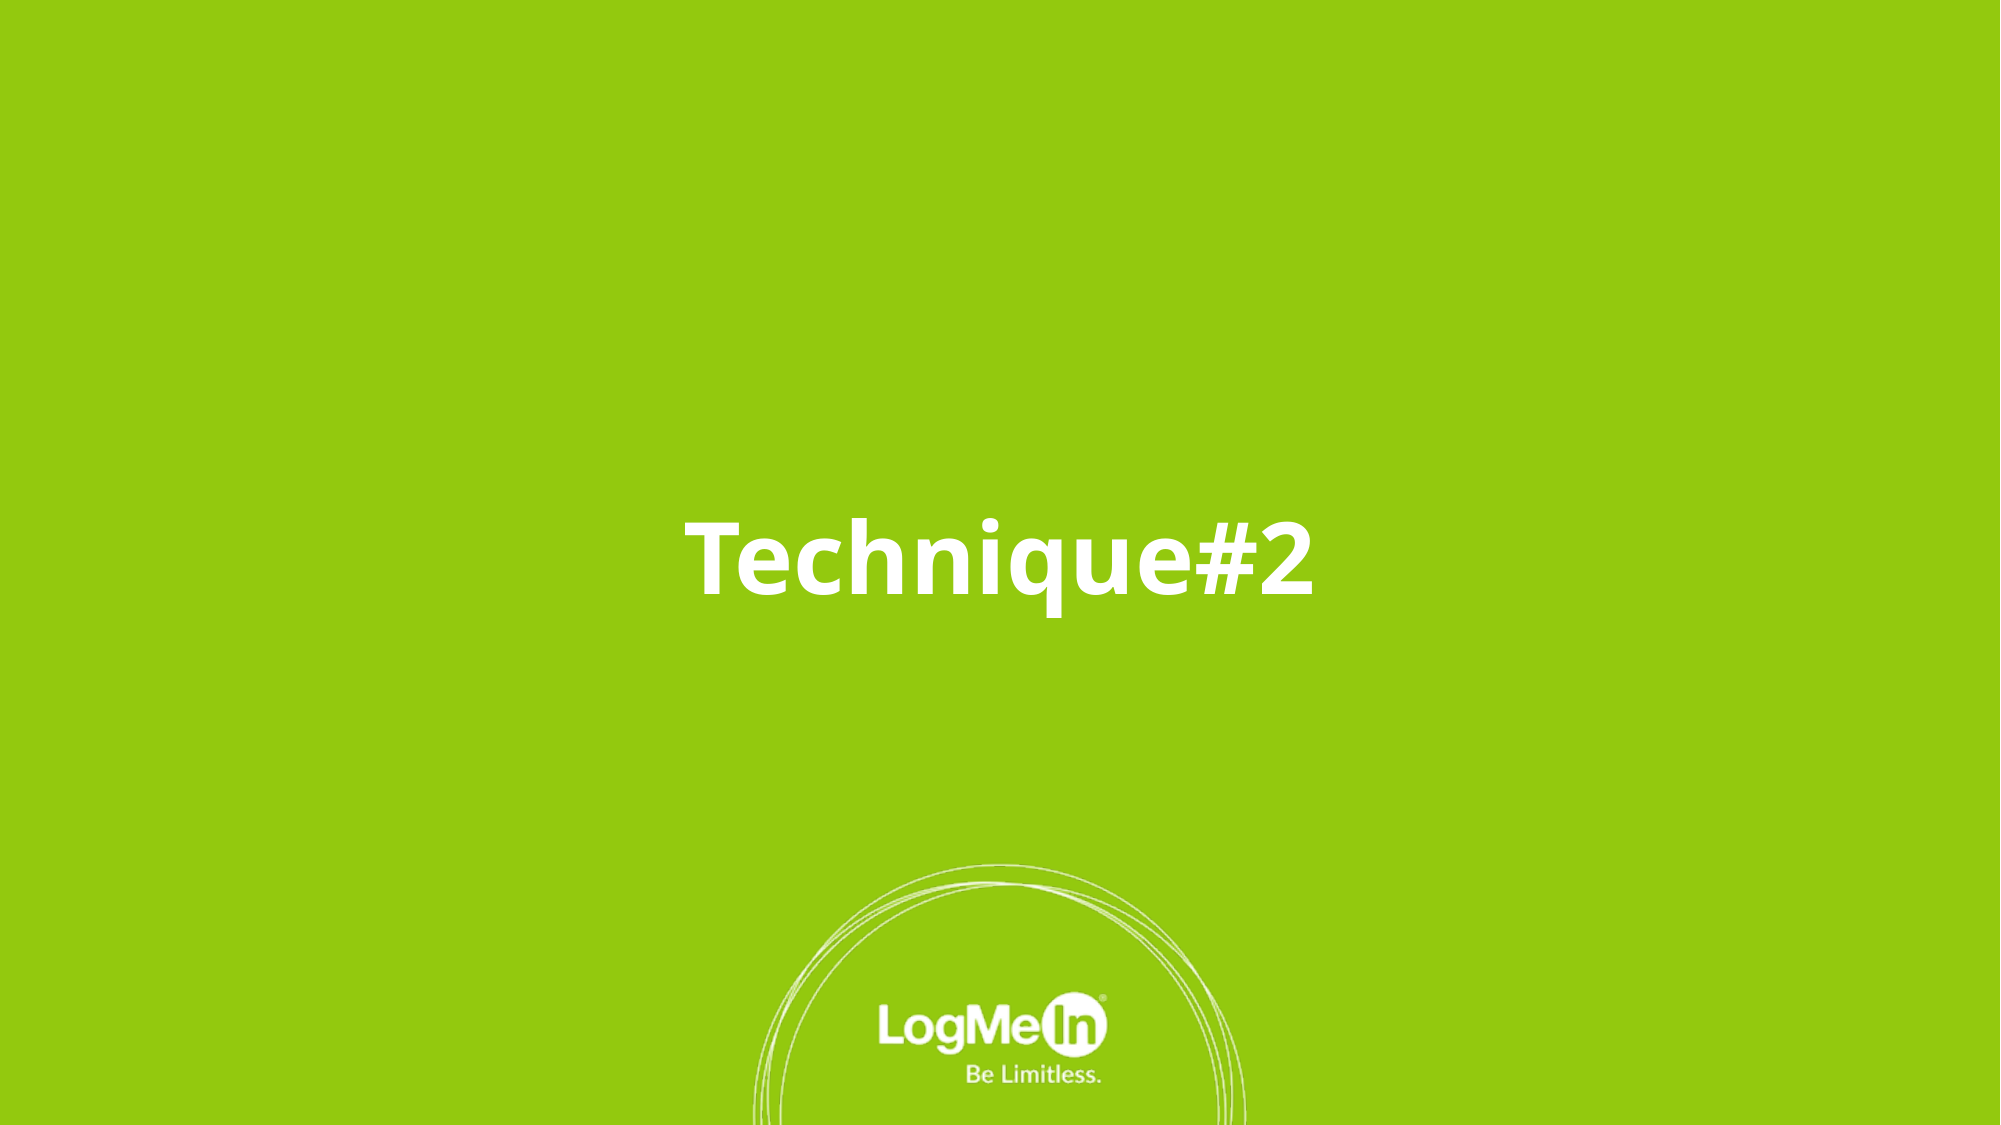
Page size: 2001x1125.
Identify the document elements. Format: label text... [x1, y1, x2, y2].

title Technique#2 [99, 304, 1900, 821]
picture [744, 854, 1256, 1125]
